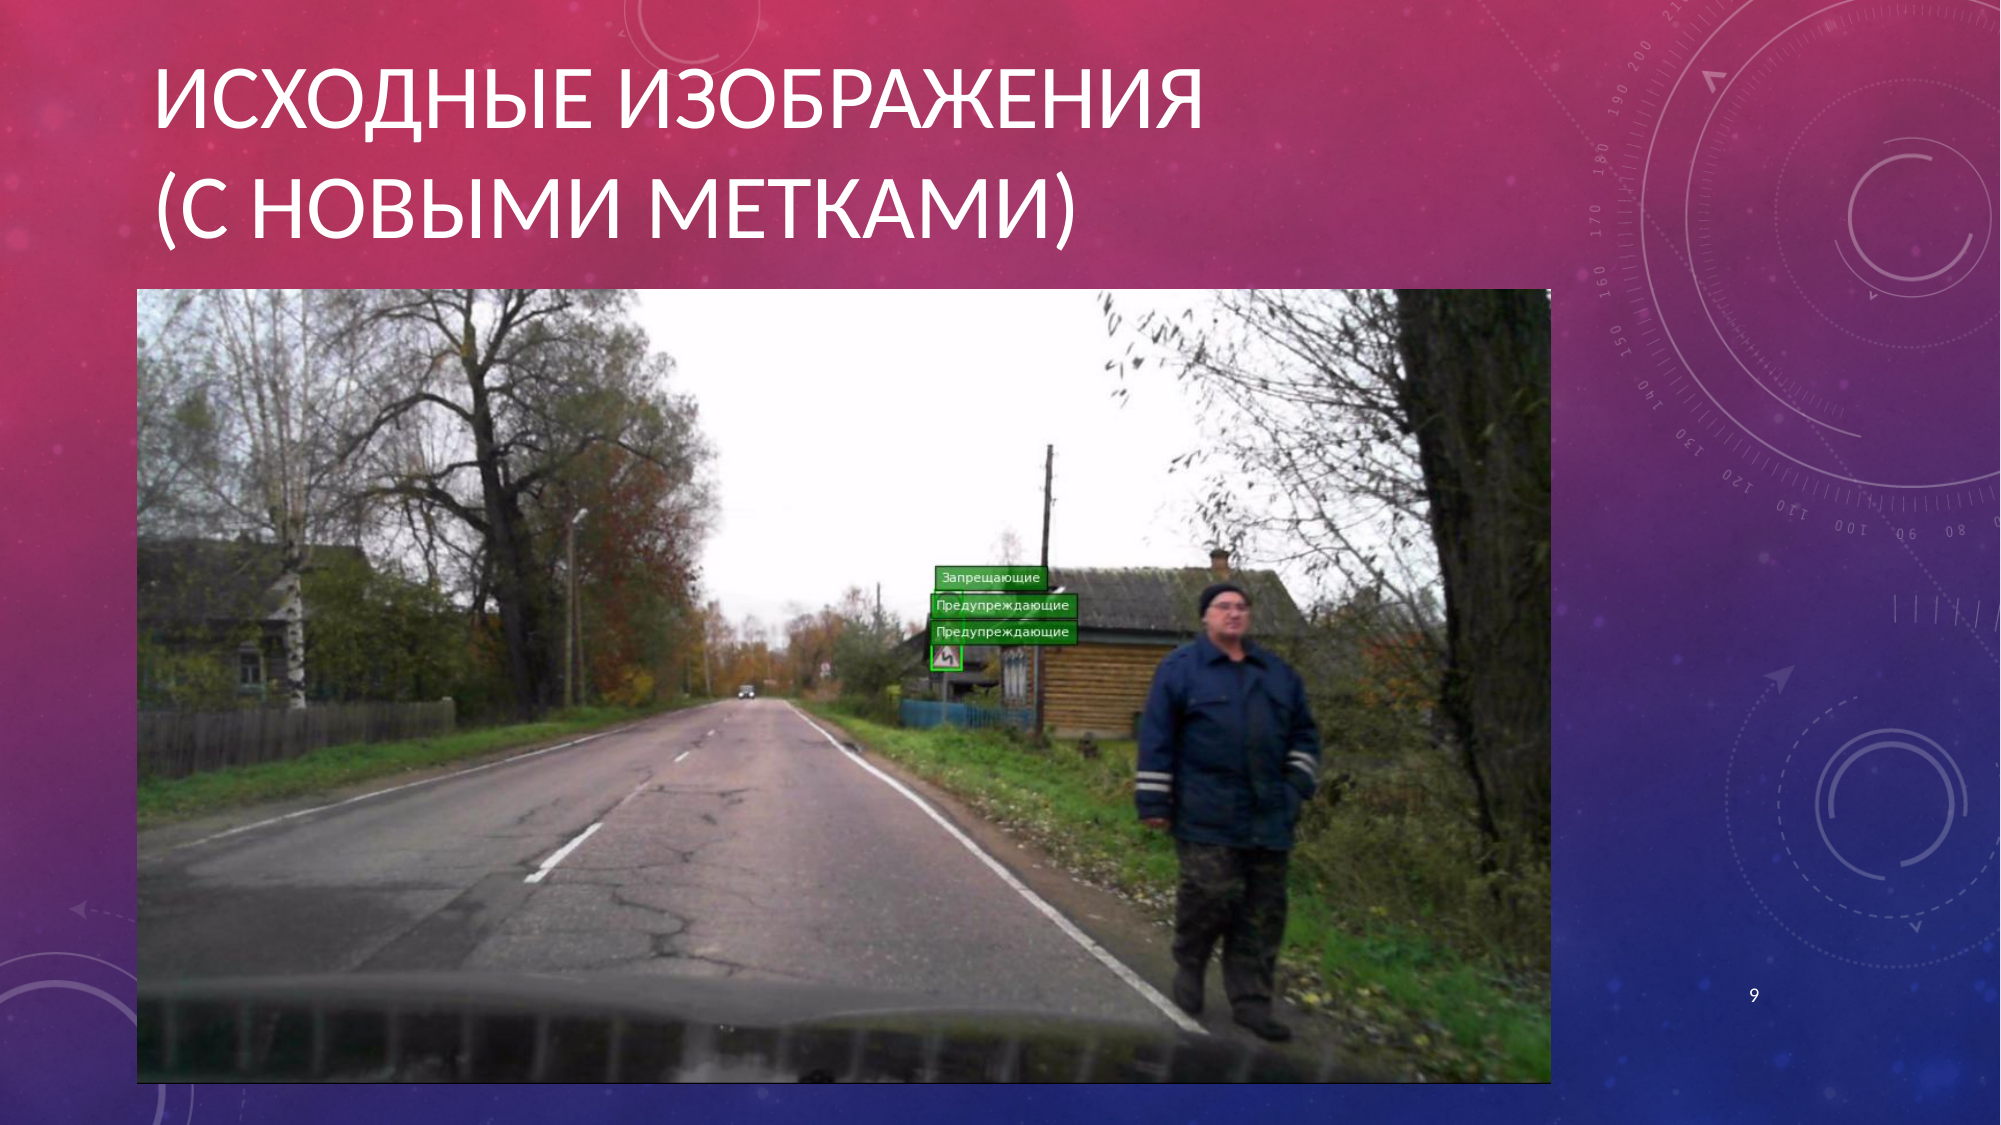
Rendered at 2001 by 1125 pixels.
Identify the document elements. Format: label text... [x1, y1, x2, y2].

slide_number 9 [1684, 963, 1775, 1025]
title Исходные изображения (с новыми метками) [137, 27, 1800, 266]
picture [0, 0, 2001, 1125]
